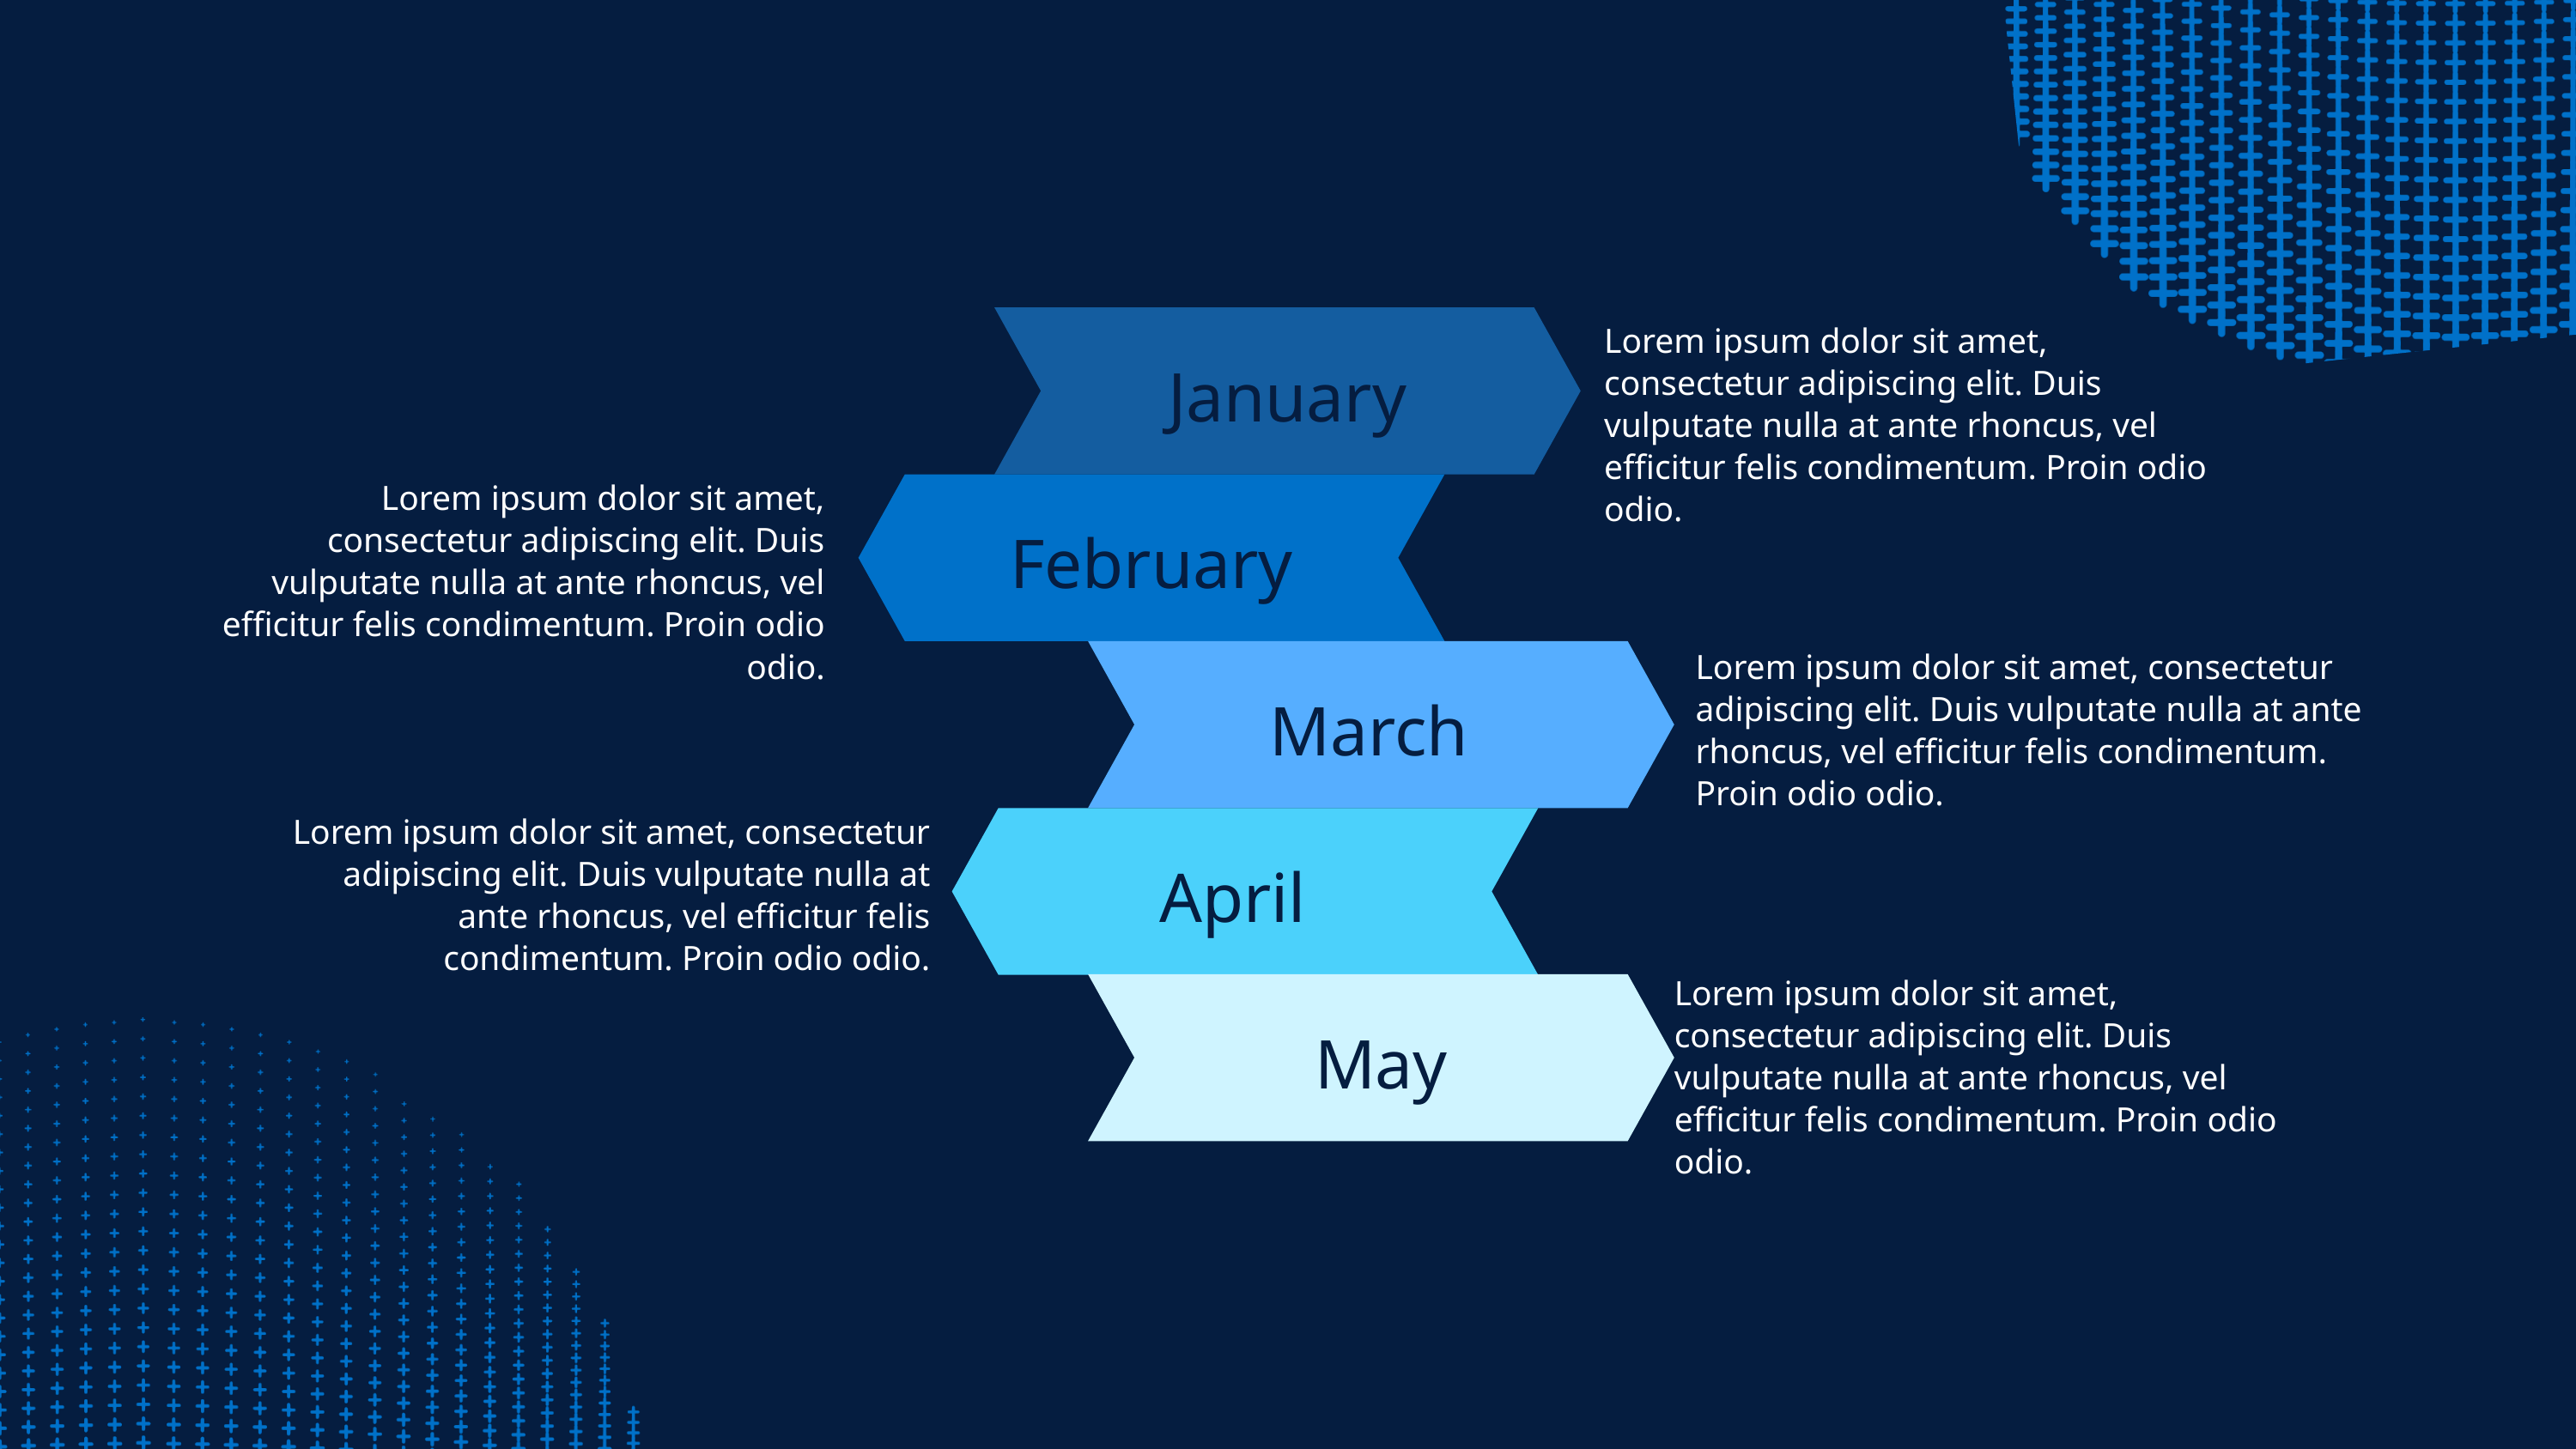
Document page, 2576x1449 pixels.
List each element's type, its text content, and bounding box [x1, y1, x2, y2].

text_box [2003, 0, 2576, 391]
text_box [858, 474, 1445, 642]
text_box Lorem ipsum dolor sit amet, consectetur adipiscing elit. Duis vulputate nulla at ante rhoncus, vel efficitur felis condimentum. Proin odio odio. [1604, 318, 2242, 529]
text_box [993, 306, 1582, 475]
text_box Lorem ipsum dolor sit amet, consectetur adipiscing elit. Duis vulputate nulla at ante rhoncus, vel efficitur felis condimentum. Proin odio odio. [1695, 644, 2384, 813]
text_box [1087, 973, 1674, 1142]
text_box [951, 808, 1539, 975]
text_box Lorem ipsum dolor sit amet, consectetur adipiscing elit. Duis vulputate nulla at ante rhoncus, vel efficitur felis condimentum. Proin odio odio. [1674, 970, 2308, 1181]
text_box [0, 1017, 644, 1449]
text_box Lorem ipsum dolor sit amet, consectetur adipiscing elit. Duis vulputate nulla at ante rhoncus, vel efficitur felis condimentum. Proin odio odio. [274, 808, 931, 977]
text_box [1087, 640, 1674, 809]
text_box Lorem ipsum dolor sit amet, consectetur adipiscing elit. Duis vulputate nulla at ante rhoncus, vel efficitur felis condimentum. Proin odio odio. [191, 475, 825, 686]
